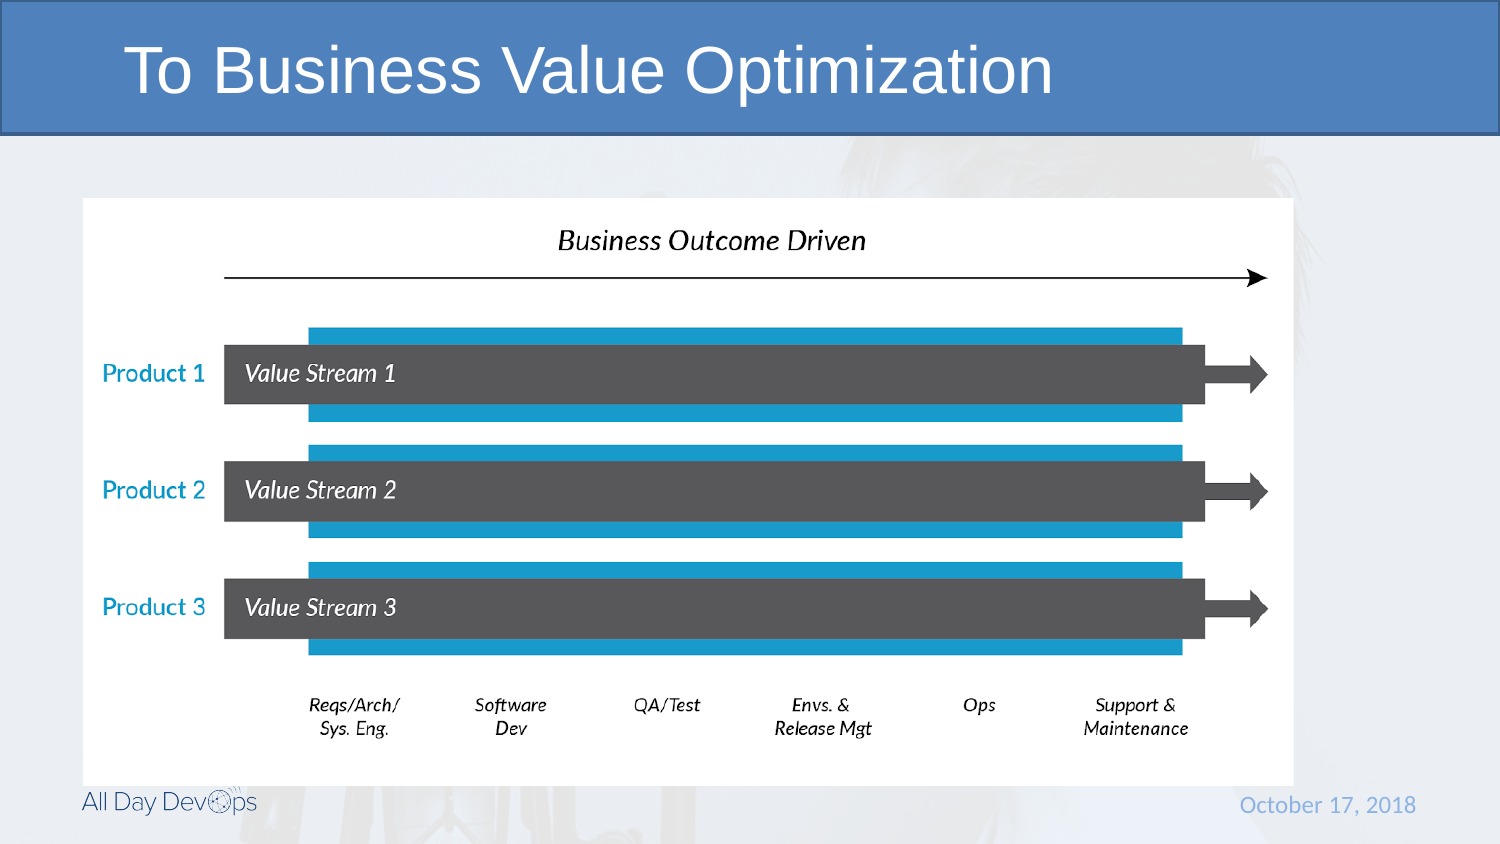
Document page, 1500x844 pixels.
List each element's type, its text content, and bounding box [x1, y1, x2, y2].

list To Business Value Optimization [75, 0, 1413, 135]
picture [75, 198, 1294, 822]
